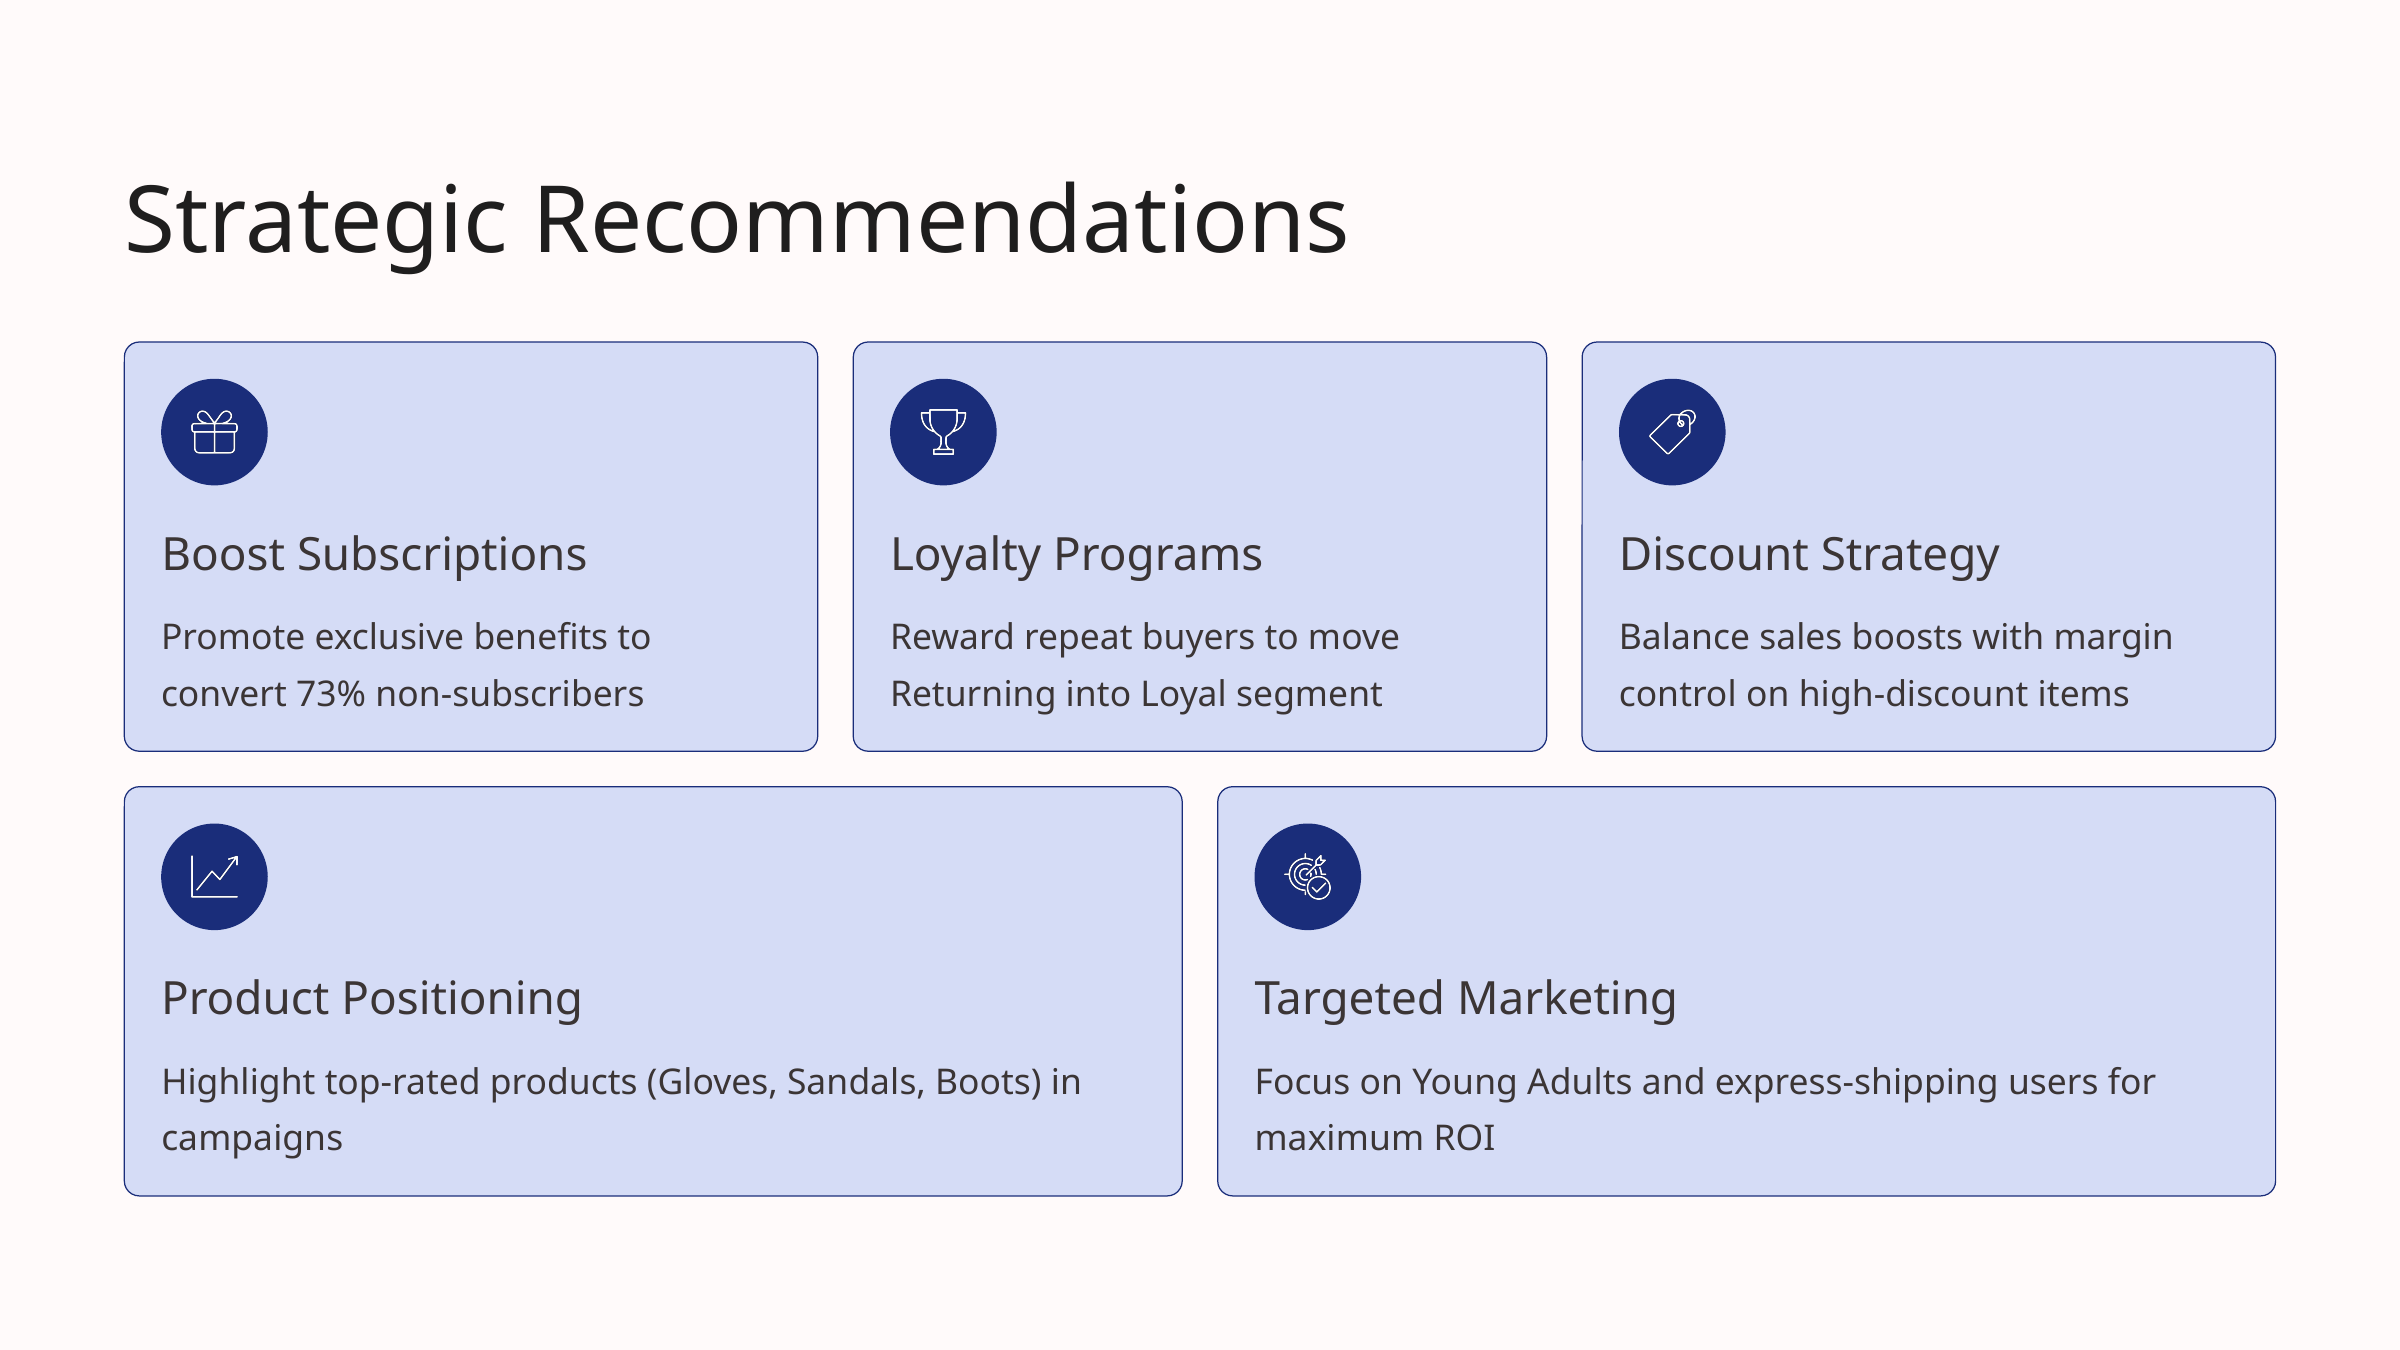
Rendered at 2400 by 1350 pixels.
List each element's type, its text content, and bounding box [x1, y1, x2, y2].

text_box Strategic Recommendations [124, 153, 1482, 271]
text_box Boost Subscriptions [161, 520, 636, 580]
text_box [161, 378, 268, 486]
text_box [1254, 823, 1362, 931]
text_box [1618, 378, 1726, 486]
text_box Reward repeat buyers to move Returning into Loyal segment [890, 600, 1510, 715]
text_box [161, 823, 268, 931]
text_box Targeted Marketing [1254, 965, 1723, 1025]
text_box [124, 786, 1183, 1196]
text_box Focus on Young Adults and express-shipping users for maximum ROI [1254, 1045, 2239, 1160]
picture [1283, 852, 1332, 901]
text_box Highlight top-rated products (Gloves, Sandals, Boots) in campaigns [161, 1045, 1146, 1160]
picture [919, 408, 968, 456]
text_box Loyalty Programs [890, 520, 1358, 580]
picture [1648, 408, 1697, 456]
text_box [890, 378, 997, 486]
text_box [1582, 341, 2276, 752]
picture [190, 852, 239, 901]
text_box [124, 341, 818, 752]
text_box Discount Strategy [1618, 520, 2087, 580]
text_box Product Positioning [161, 965, 633, 1025]
picture [190, 408, 239, 456]
text_box Balance sales boosts with margin control on high-discount items [1618, 600, 2239, 715]
text_box [853, 341, 1547, 752]
text_box Promote exclusive benefits to convert 73% non-subscribers [161, 600, 781, 715]
text_box [1217, 786, 2276, 1196]
